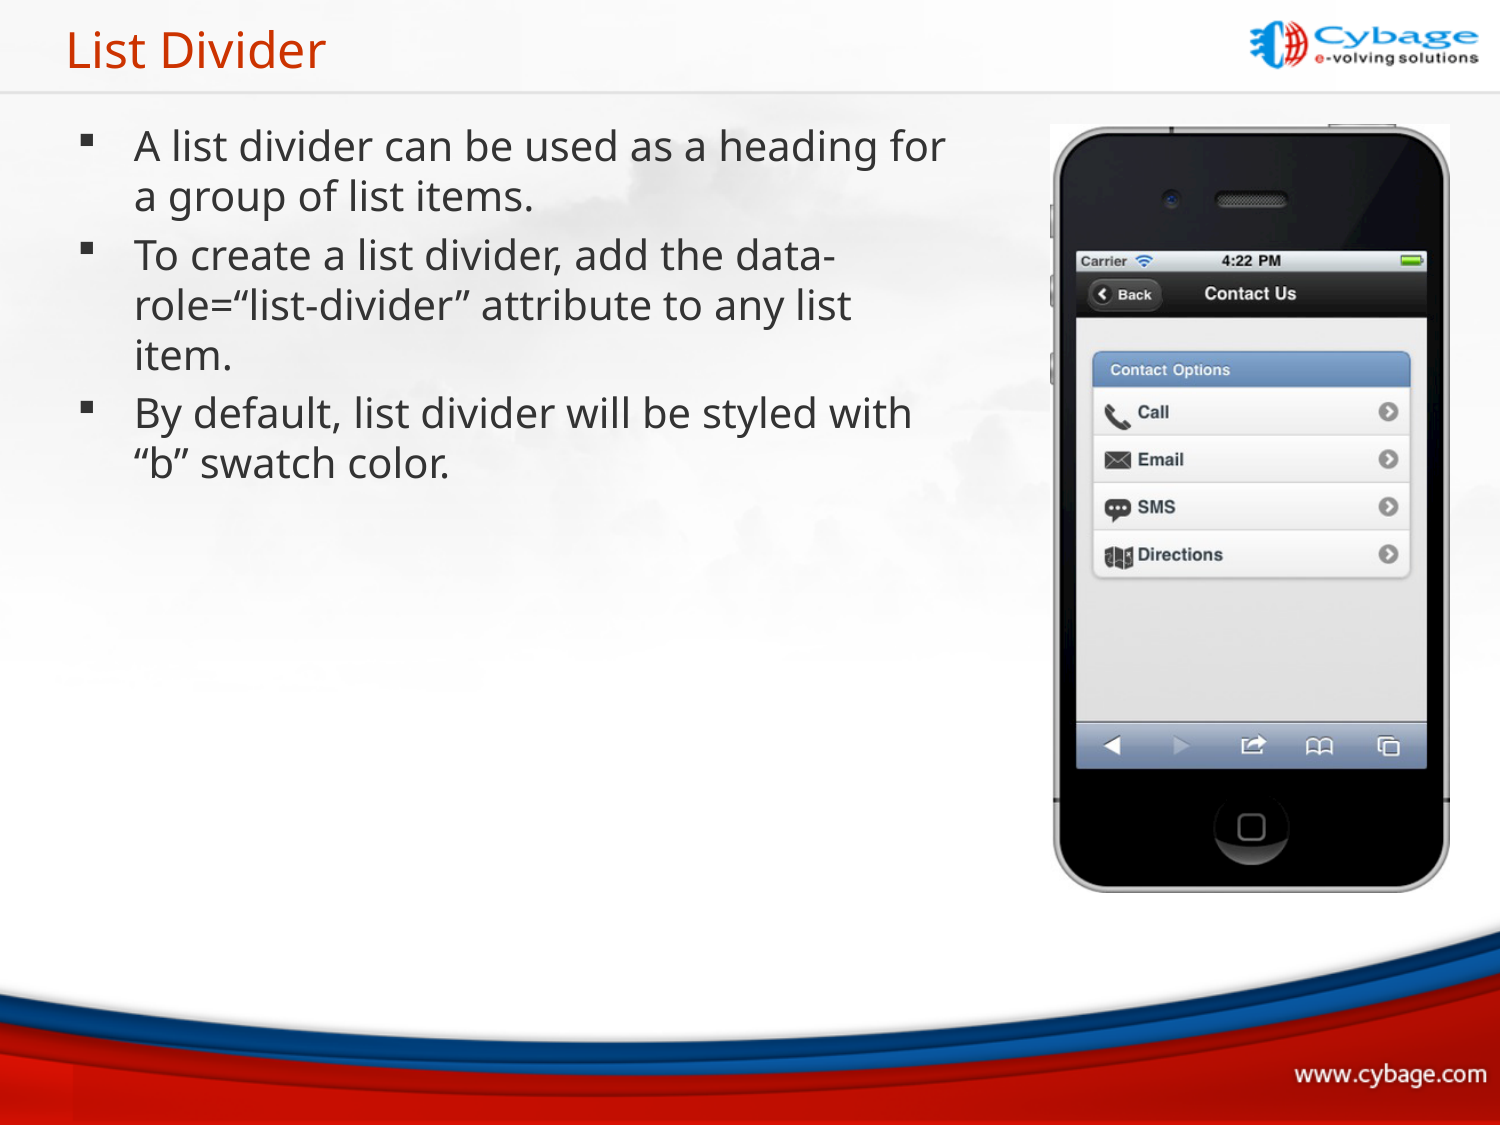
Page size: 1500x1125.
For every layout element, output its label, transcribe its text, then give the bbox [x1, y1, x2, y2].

list A list divider can be used as a heading for a group of list items. To create a list divider, add the data-role=“list-divider” attribute to any list item. By default, list divider will be styled with “b” swatch color. [62, 112, 963, 963]
title List Divider [50, 21, 1213, 75]
picture [0, 0, 1500, 1125]
